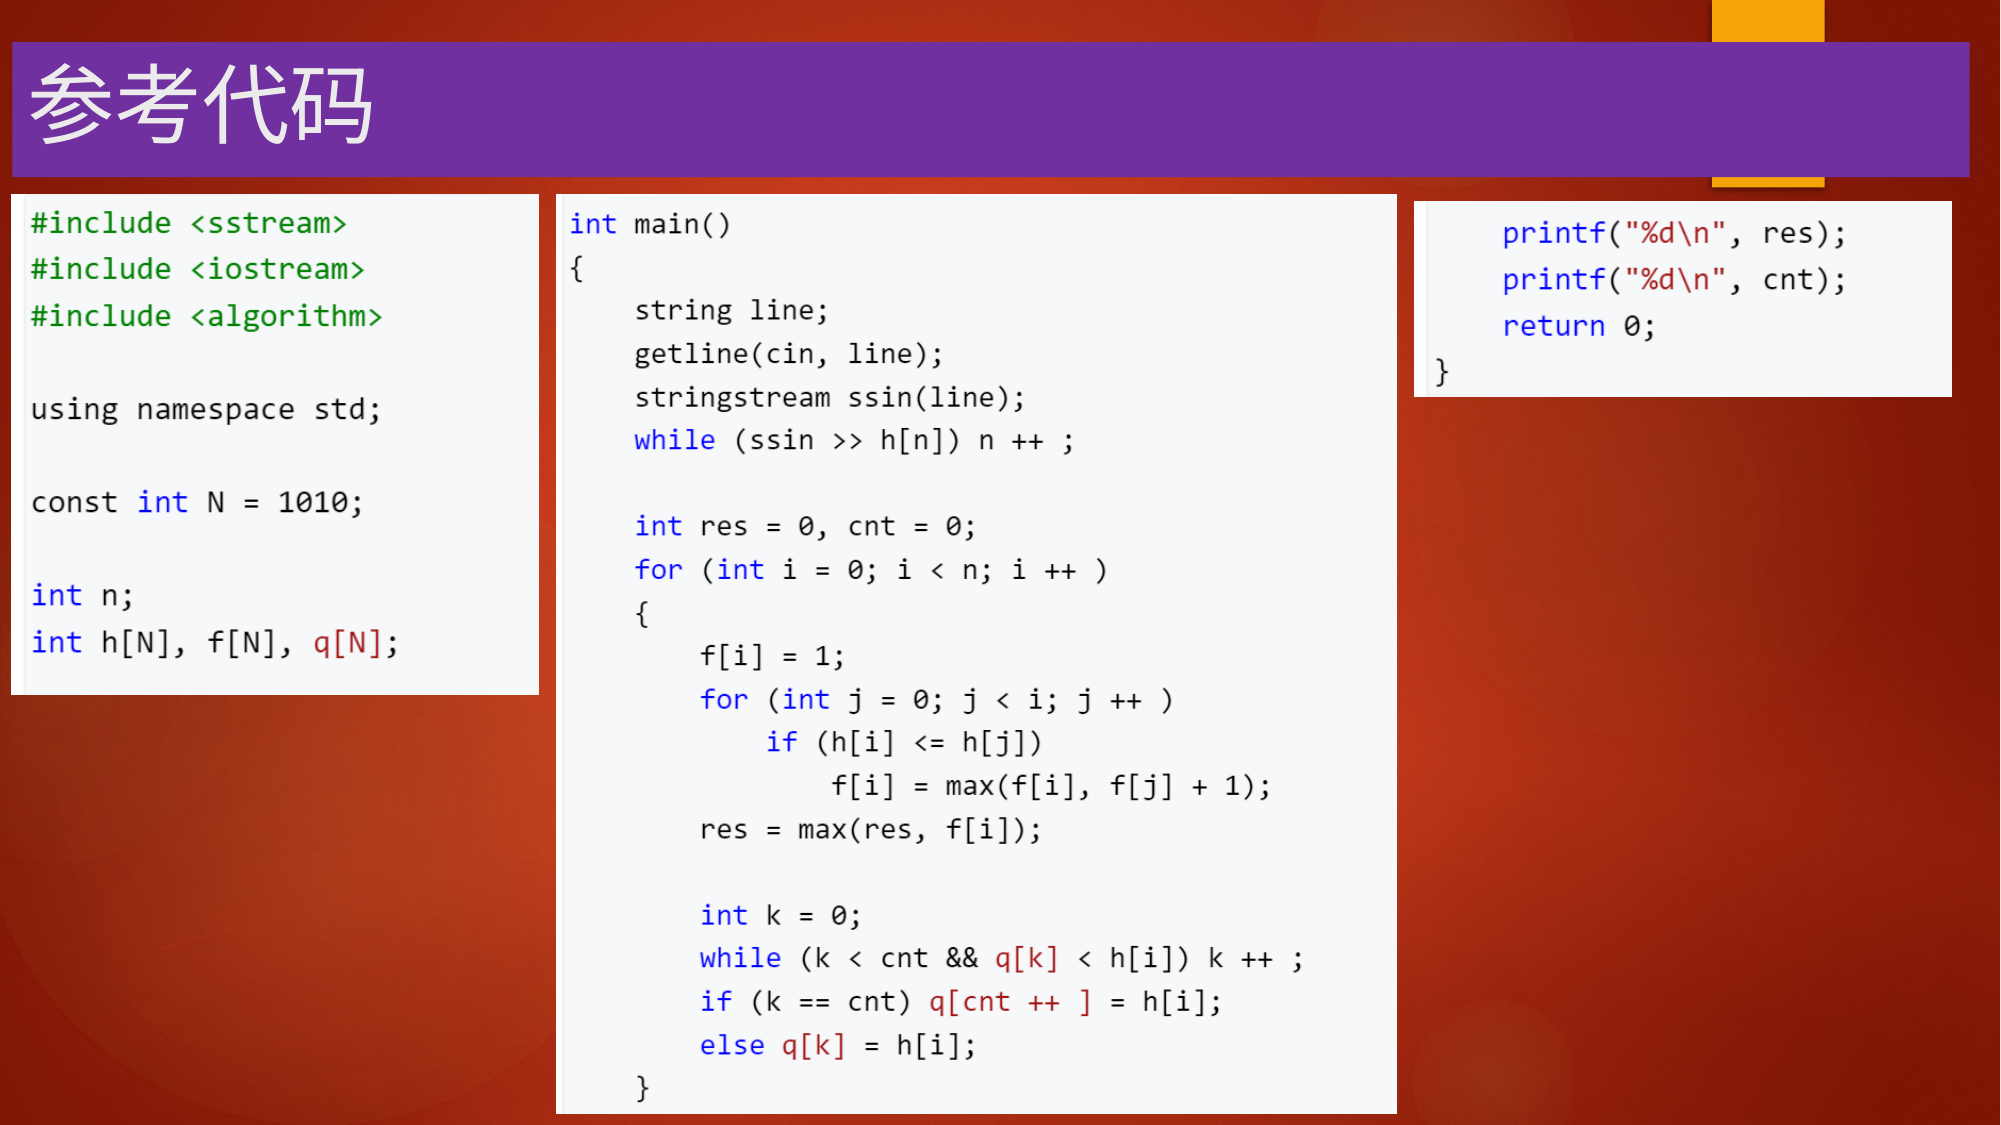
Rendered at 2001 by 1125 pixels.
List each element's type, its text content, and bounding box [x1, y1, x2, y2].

title 参考代码 [12, 42, 1970, 178]
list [11, 194, 539, 695]
picture [556, 194, 1397, 1115]
picture [1414, 201, 1952, 397]
